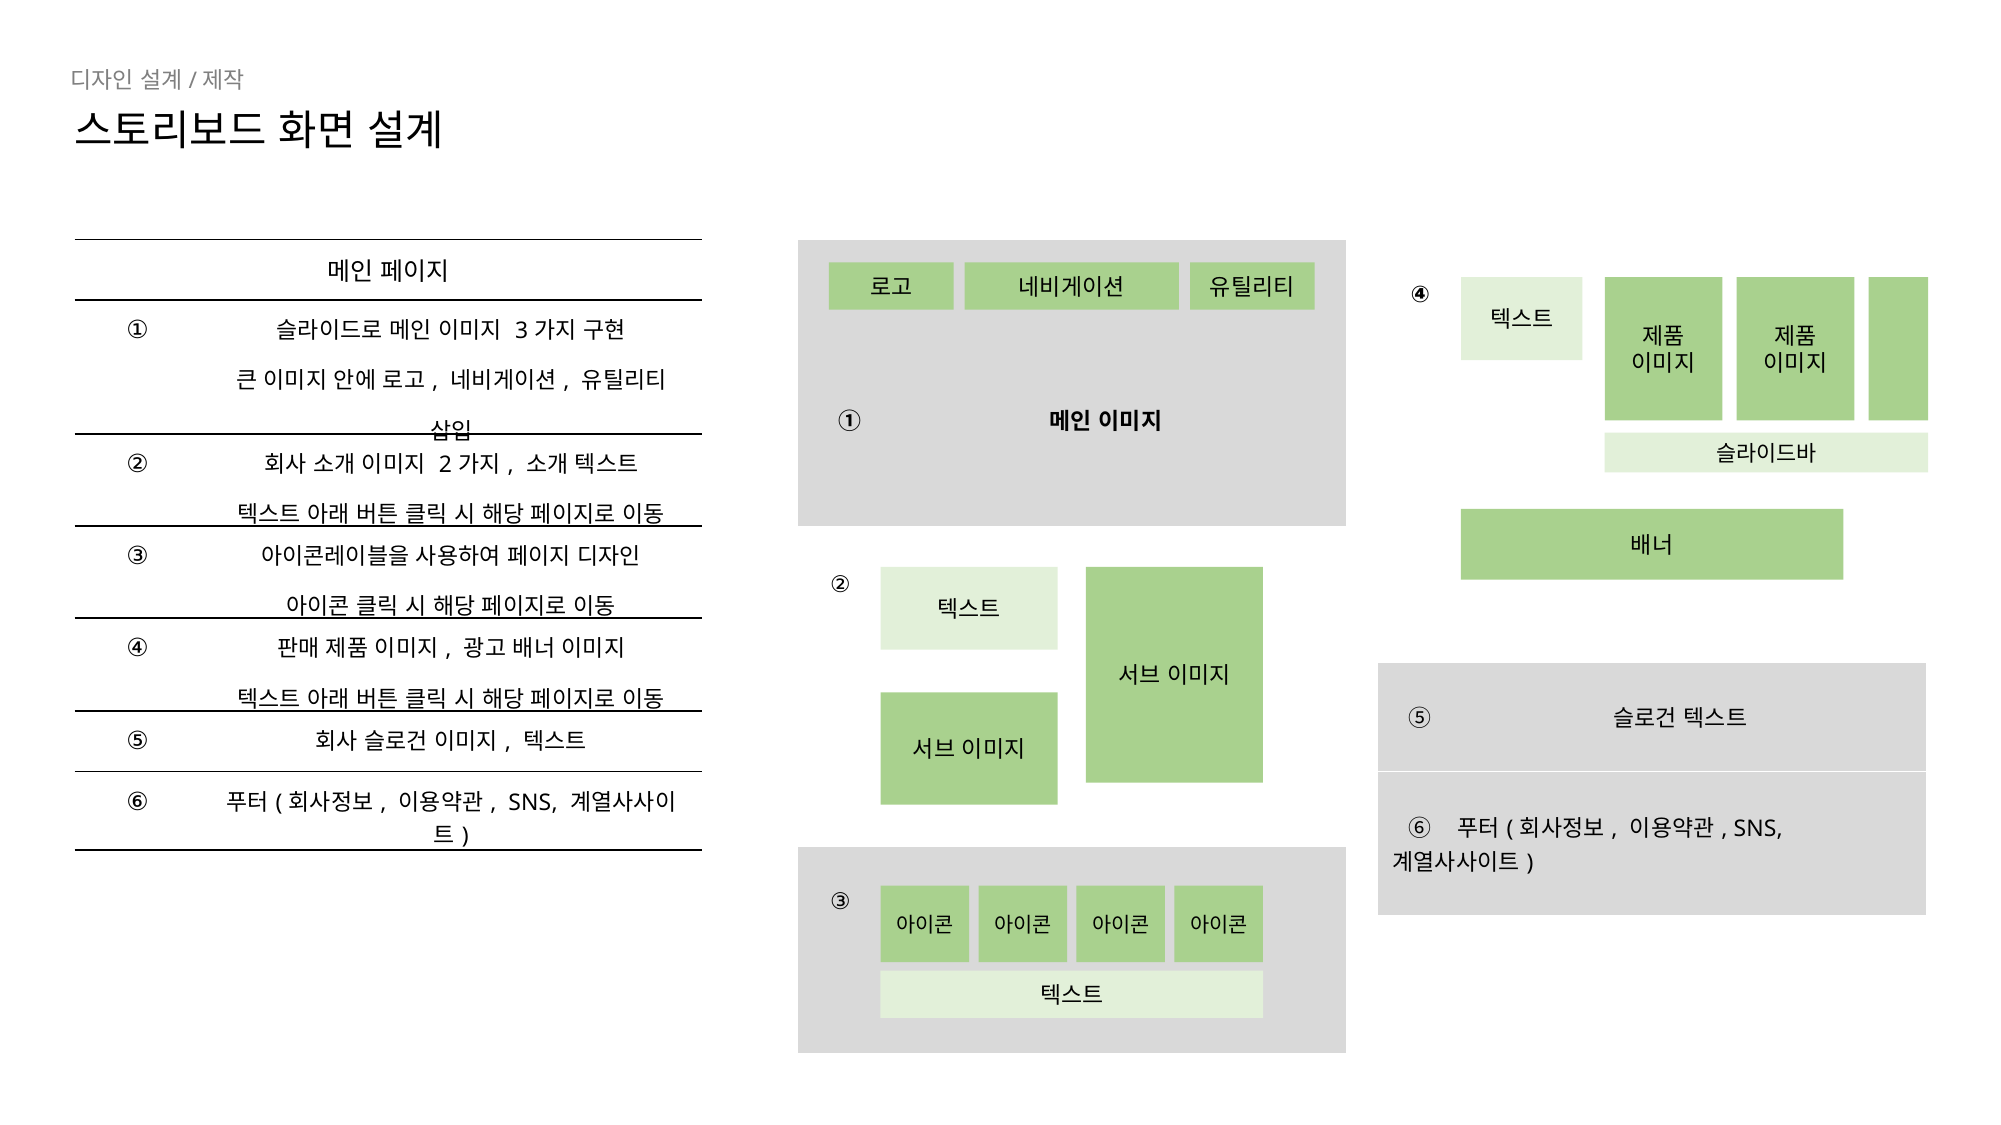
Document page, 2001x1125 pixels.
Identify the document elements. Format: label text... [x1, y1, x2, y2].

table_cell ② [75, 435, 200, 525]
table_header ① 메인 이미지 [798, 240, 1346, 526]
table_cell ⑥ 푸터(회사정보, 이용약관, SNS, 계열사사이트) [1378, 772, 1926, 915]
table_cell ⑤ [75, 712, 200, 771]
table_cell ⑤ 슬로건 텍스트 [1378, 663, 1926, 771]
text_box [1460, 277, 1929, 580]
table_cell ⑥ [75, 772, 200, 849]
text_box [880, 566, 1264, 805]
text_box 스토리보드 화면 설계 [59, 96, 460, 162]
table_cell 회사 소개 이미지 2가지, 소개 텍스트 텍스트 아래 버튼 클릭 시 해당 페이지로 이동 [200, 435, 702, 525]
table_cell 아이콘레이블을 사용하여 페이지 디자인 아이콘 클릭 시 해당 페이지로 이동 [200, 527, 702, 617]
table_cell ④ [75, 619, 200, 710]
table_cell ① [75, 301, 200, 433]
table_cell ③ [75, 527, 200, 617]
table_cell ③ [798, 847, 1346, 1053]
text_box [828, 262, 1315, 310]
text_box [880, 885, 1264, 1018]
table_header 메인 페이지 [75, 240, 702, 299]
table_cell ② [798, 532, 1346, 845]
table_cell 판매 제품 이미지, 광고 배너 이미지 텍스트 아래 버튼 클릭 시 해당 페이지로 이동 [200, 619, 702, 710]
table_cell 푸터(회사정보, 이용약관, SNS, 계열사사이트) [200, 772, 702, 849]
text_box 디자인 설계/제작 [55, 58, 260, 101]
table_header ④ [1378, 240, 1926, 658]
table_cell 슬라이드로 메인 이미지 3가지 구현 큰 이미지 안에 로고, 네비게이션, 유틸리티 삽입 [200, 301, 702, 433]
table_cell 회사 슬로건 이미지, 텍스트 [200, 712, 702, 771]
